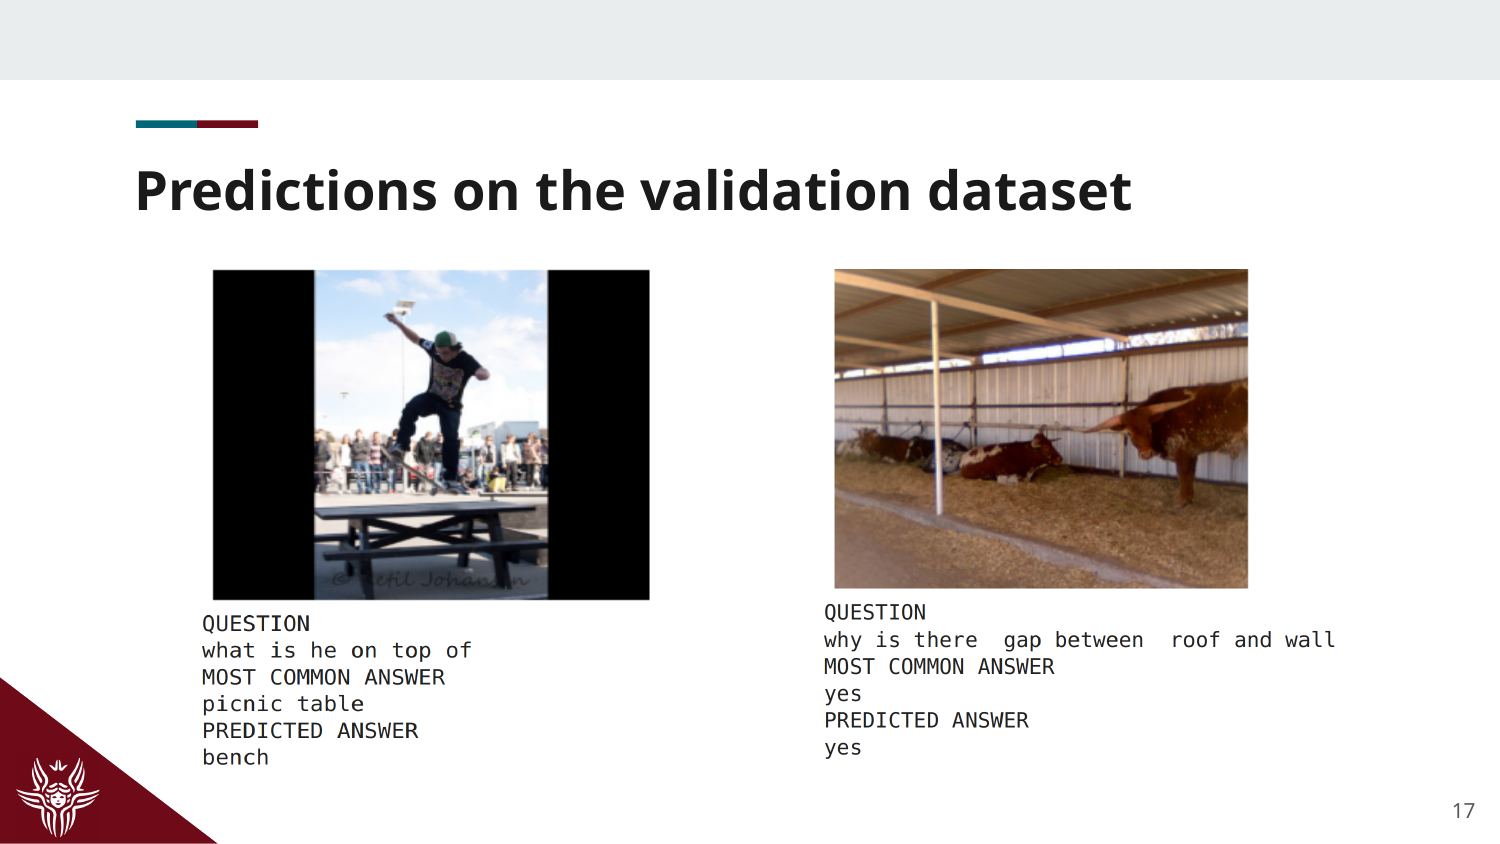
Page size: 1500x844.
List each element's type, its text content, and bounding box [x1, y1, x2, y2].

slide_number ‹#› [1400, 779, 1491, 844]
picture [812, 268, 1342, 791]
picture [16, 758, 100, 839]
title Predictions on the validation dataset [119, 141, 1381, 230]
picture [192, 254, 662, 772]
